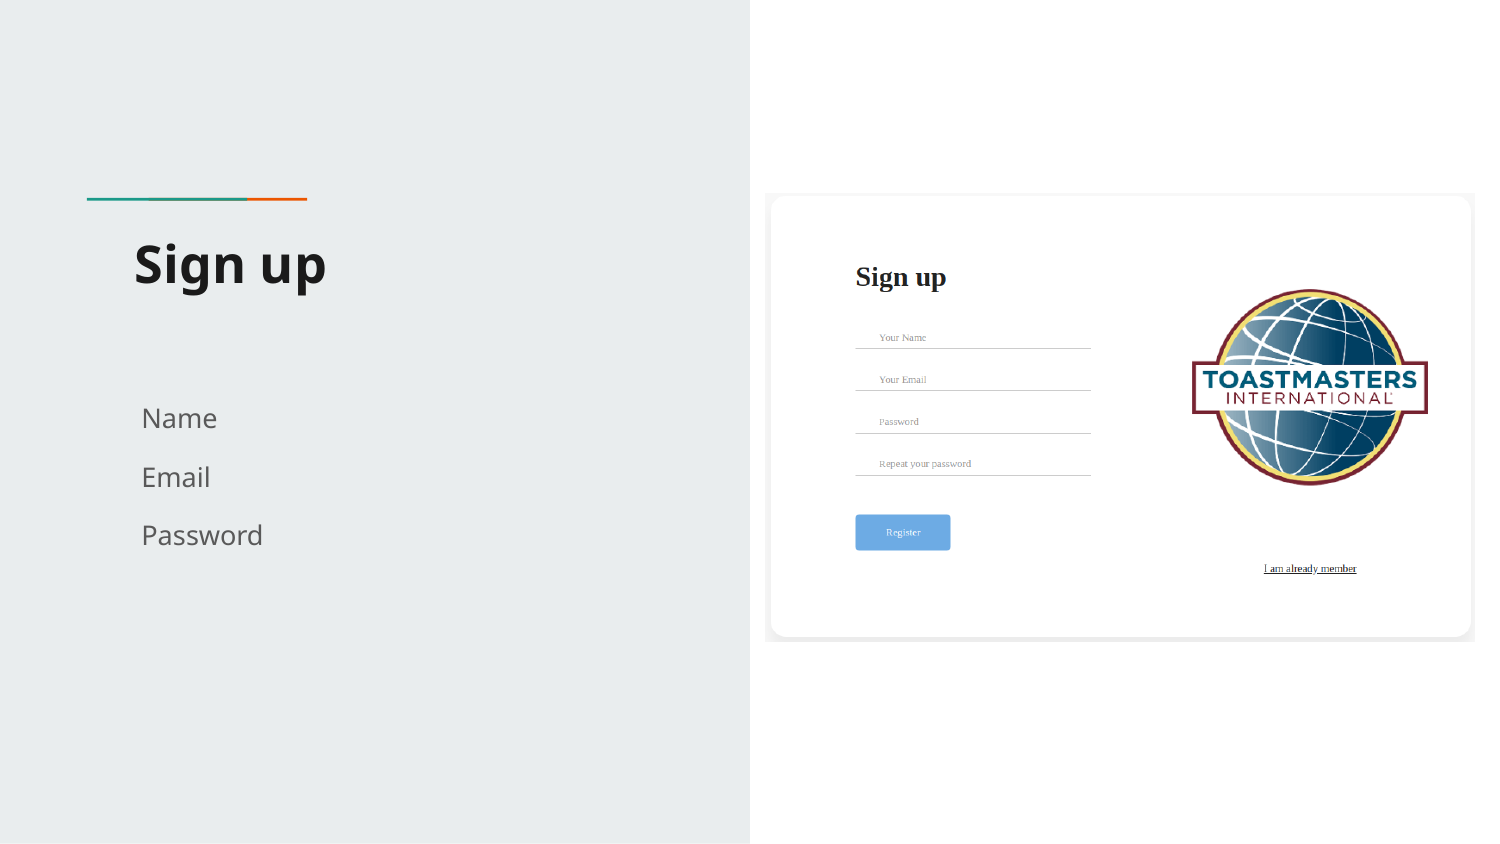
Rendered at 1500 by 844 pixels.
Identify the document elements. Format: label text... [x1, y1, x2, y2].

subtitle Name Email Password [126, 381, 668, 507]
title Sign up [119, 216, 741, 494]
picture [764, 192, 1476, 642]
